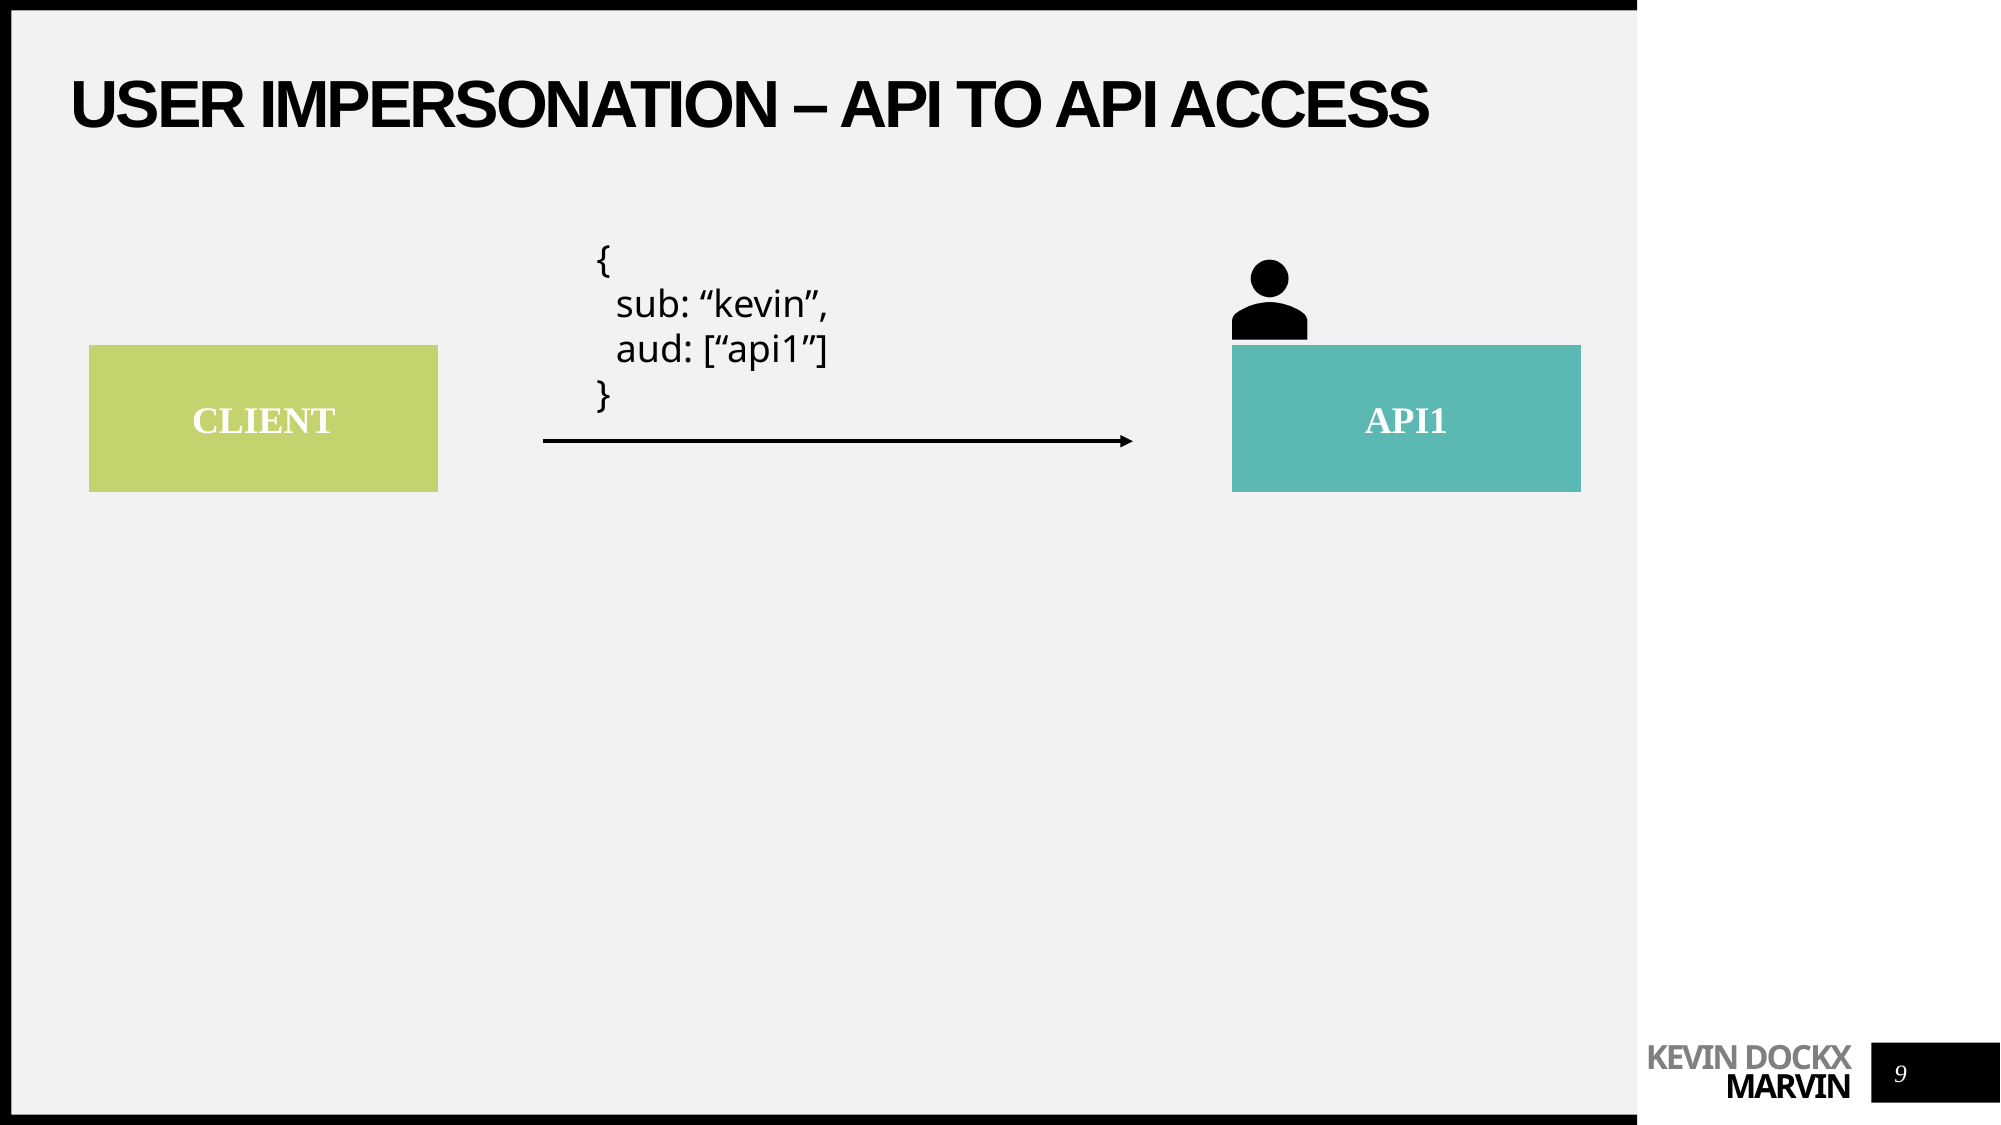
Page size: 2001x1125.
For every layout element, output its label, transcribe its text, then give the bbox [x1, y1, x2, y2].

title User Impersonation – API TO API Access [70, 70, 1580, 142]
slide_number 9 [1877, 1050, 1924, 1096]
text_box CLIENT [89, 345, 438, 492]
text_box API1 [1232, 345, 1581, 492]
picture [1213, 243, 1326, 356]
text_box { sub: “kevin”, aud: [“api1”] } [581, 227, 1113, 423]
